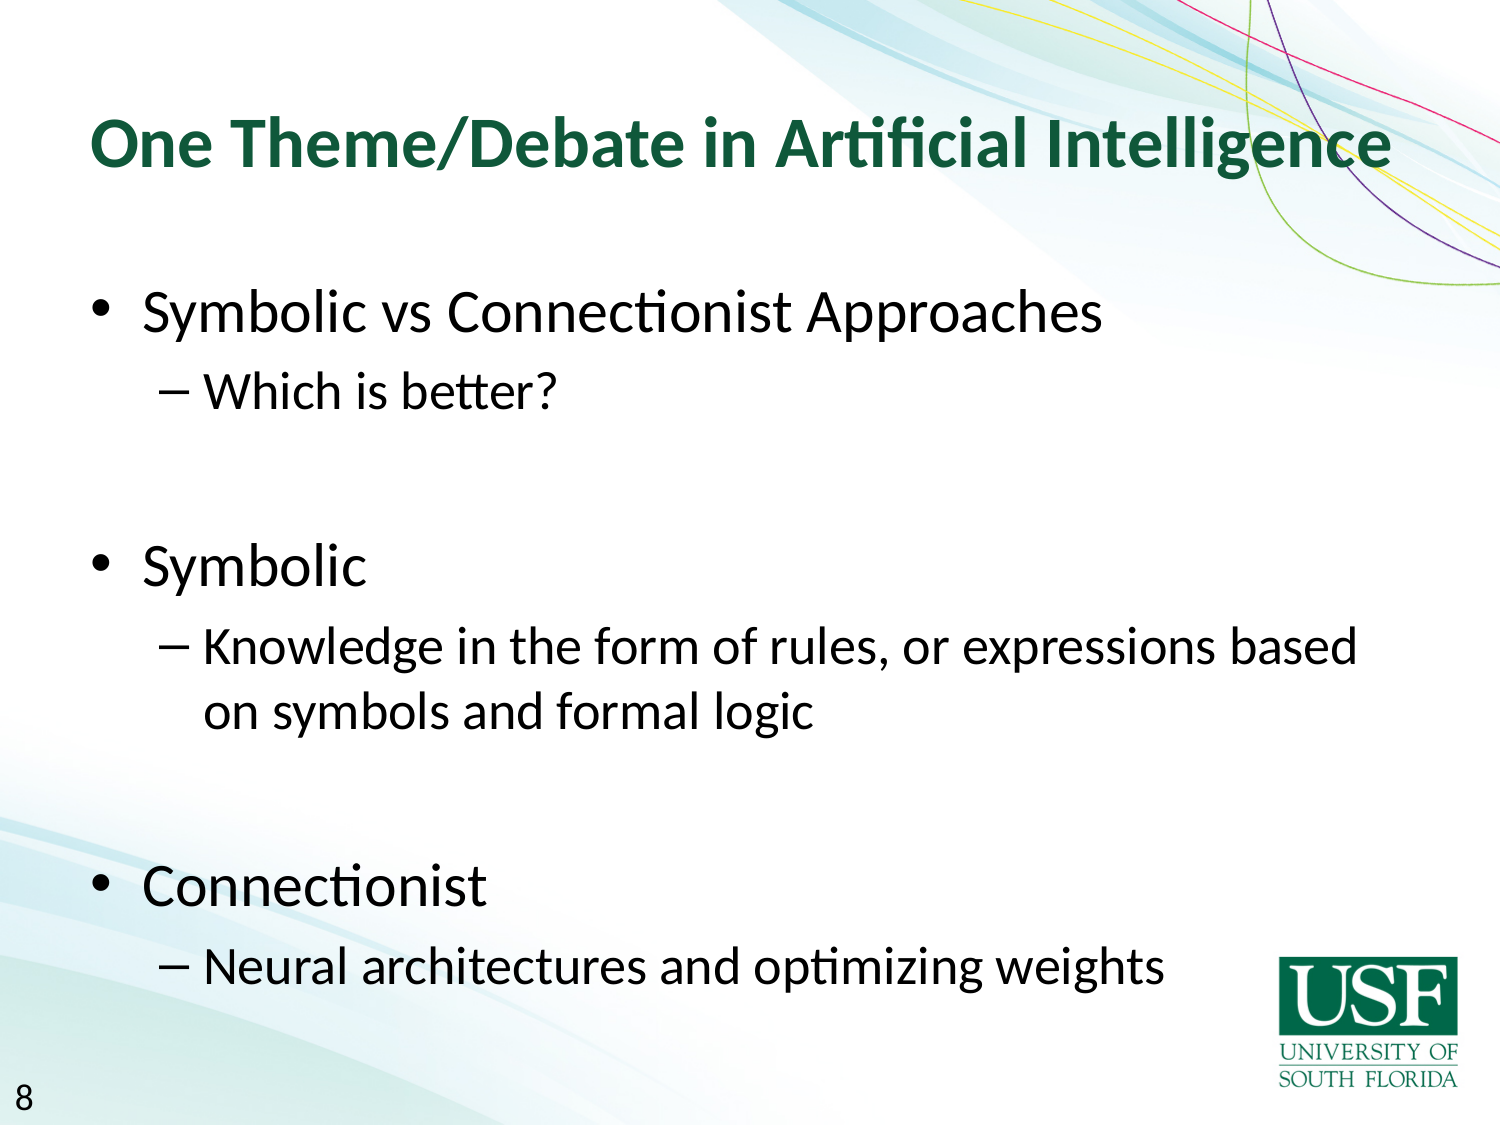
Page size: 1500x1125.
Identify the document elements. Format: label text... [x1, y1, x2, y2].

slide_number 8 [0, 1065, 350, 1125]
picture [0, 0, 1500, 1125]
title One Theme/Debate in Artificial Intelligence [75, 45, 1425, 233]
list Symbolic vs Connectionist Approaches Which is better? Symbolic Knowledge in the form of rules, or expressions based on symbols and formal logic Connectionist Neural architectures and optimizing weights [75, 262, 1425, 1005]
